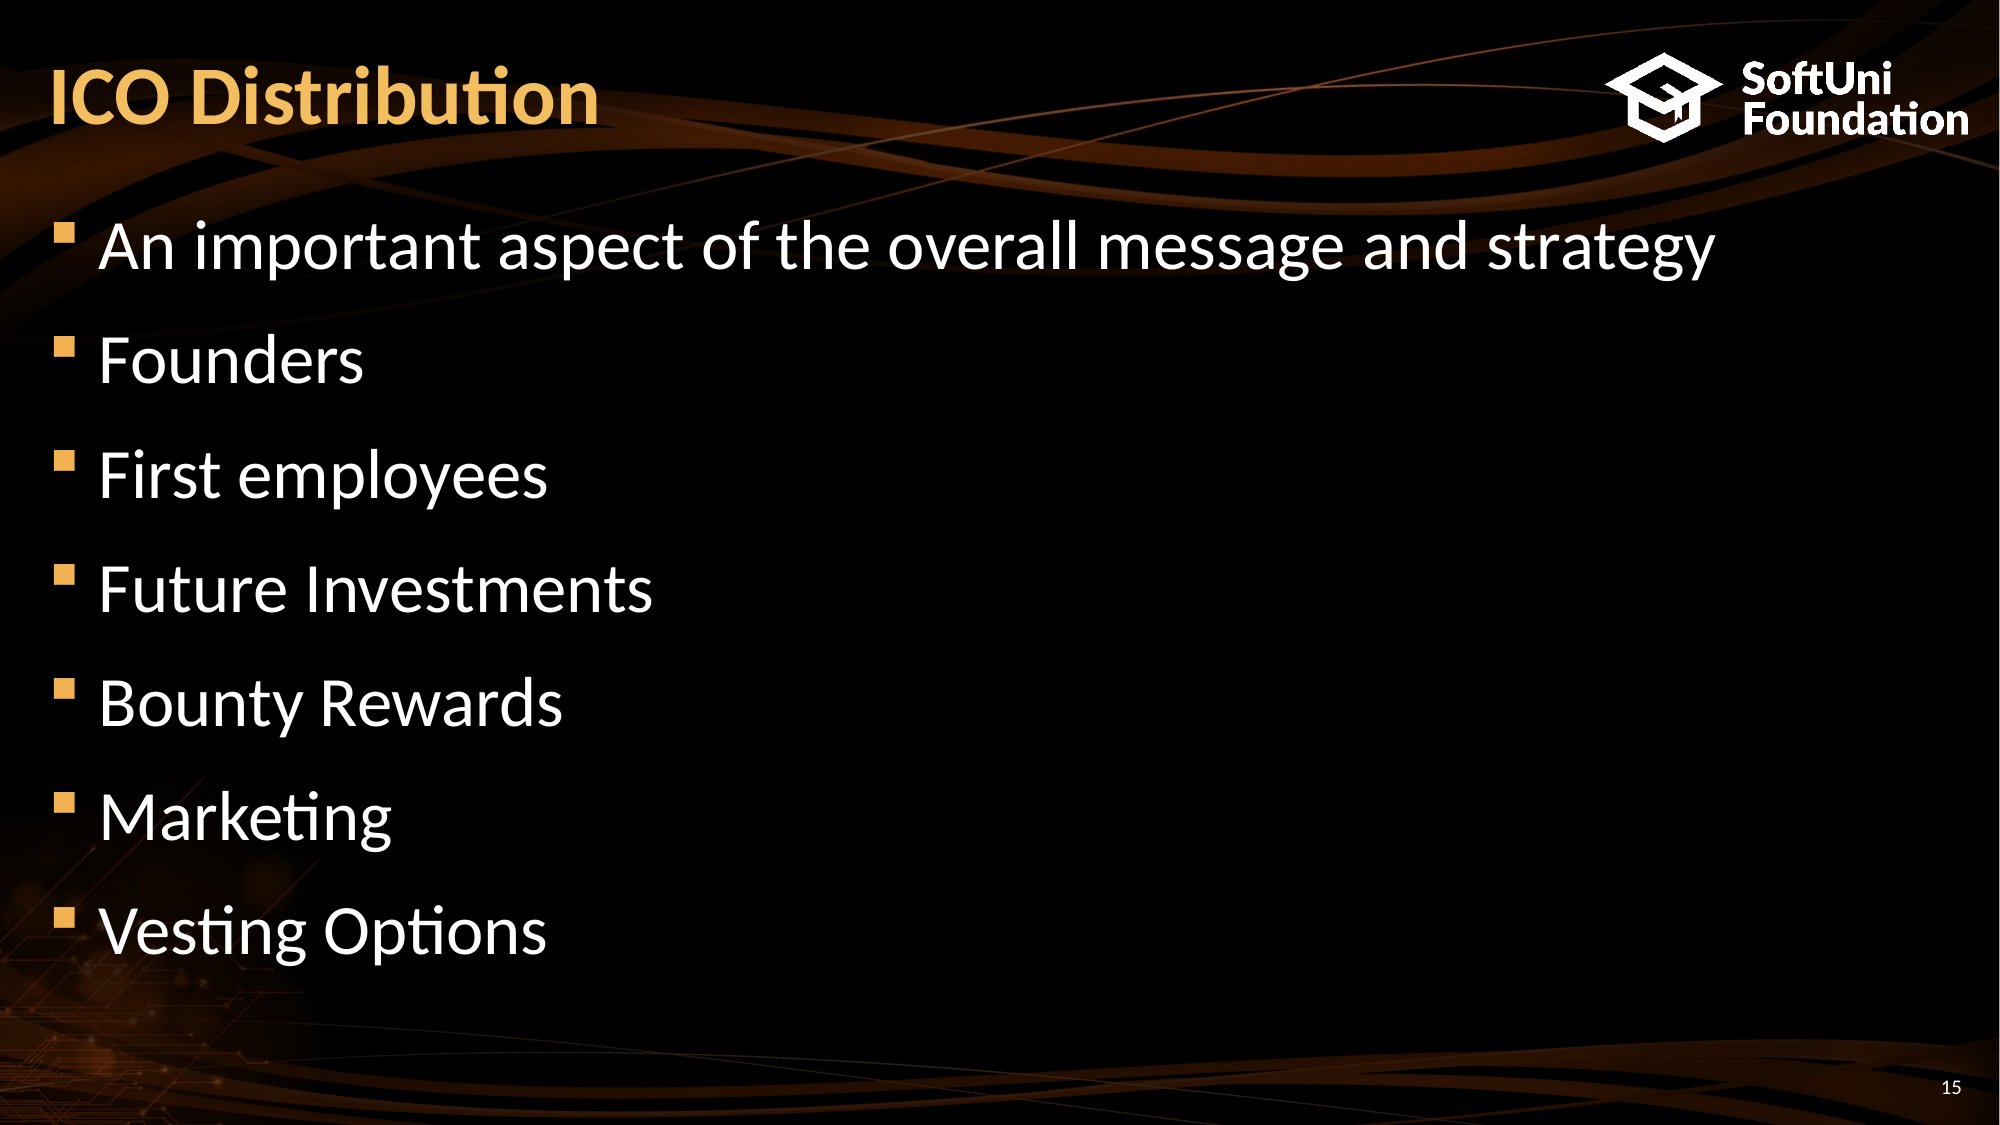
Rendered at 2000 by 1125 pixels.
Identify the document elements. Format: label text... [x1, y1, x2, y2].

title ICO Distribution [30, 6, 1602, 189]
picture [0, 0, 2000, 1125]
list An important aspect of the overall message and strategy Founders First employees Future Investments Bounty Rewards Marketing Vesting Options [31, 188, 1968, 1103]
